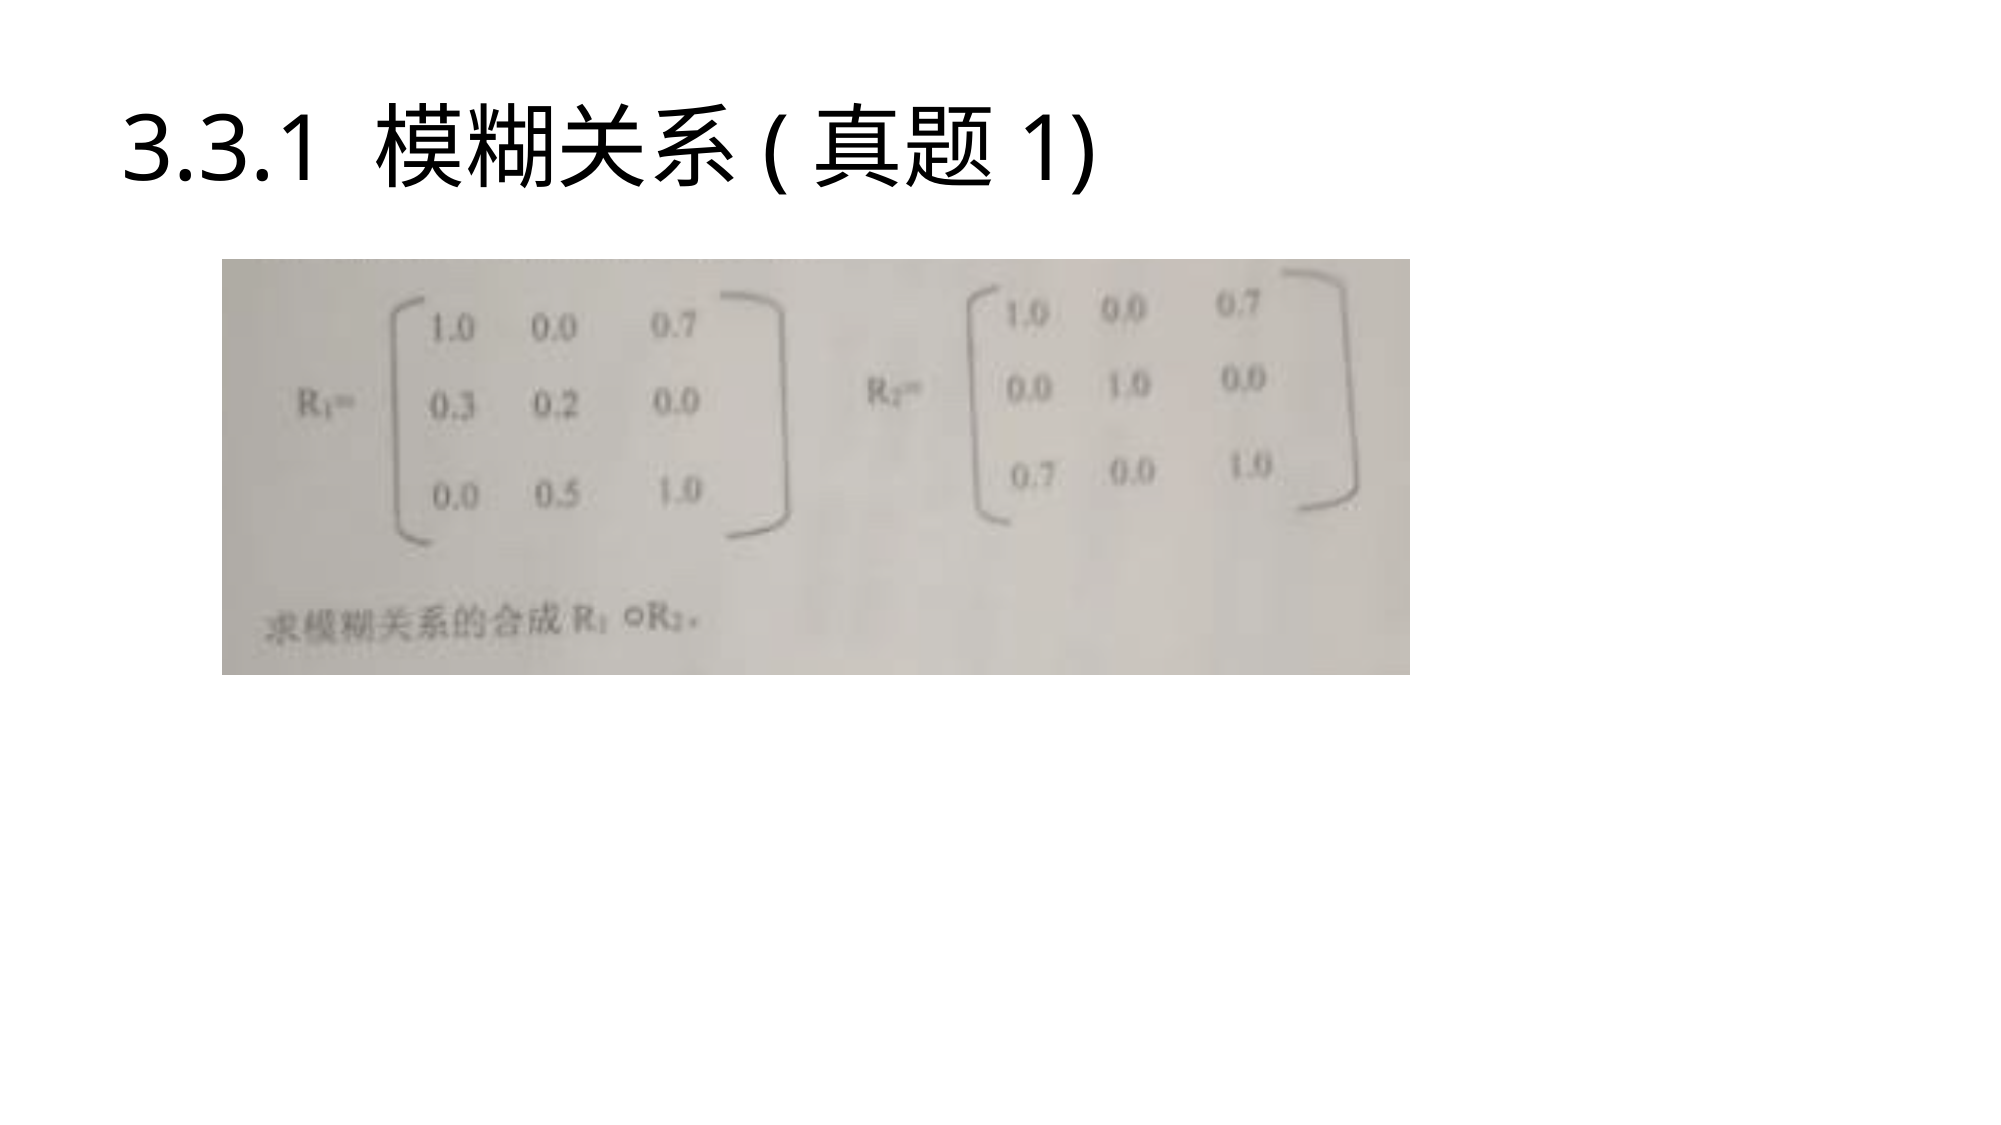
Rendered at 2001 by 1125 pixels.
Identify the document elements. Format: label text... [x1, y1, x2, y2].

title 3.3.1 模糊关系(真题1) [106, 42, 1832, 260]
picture [221, 259, 1411, 675]
